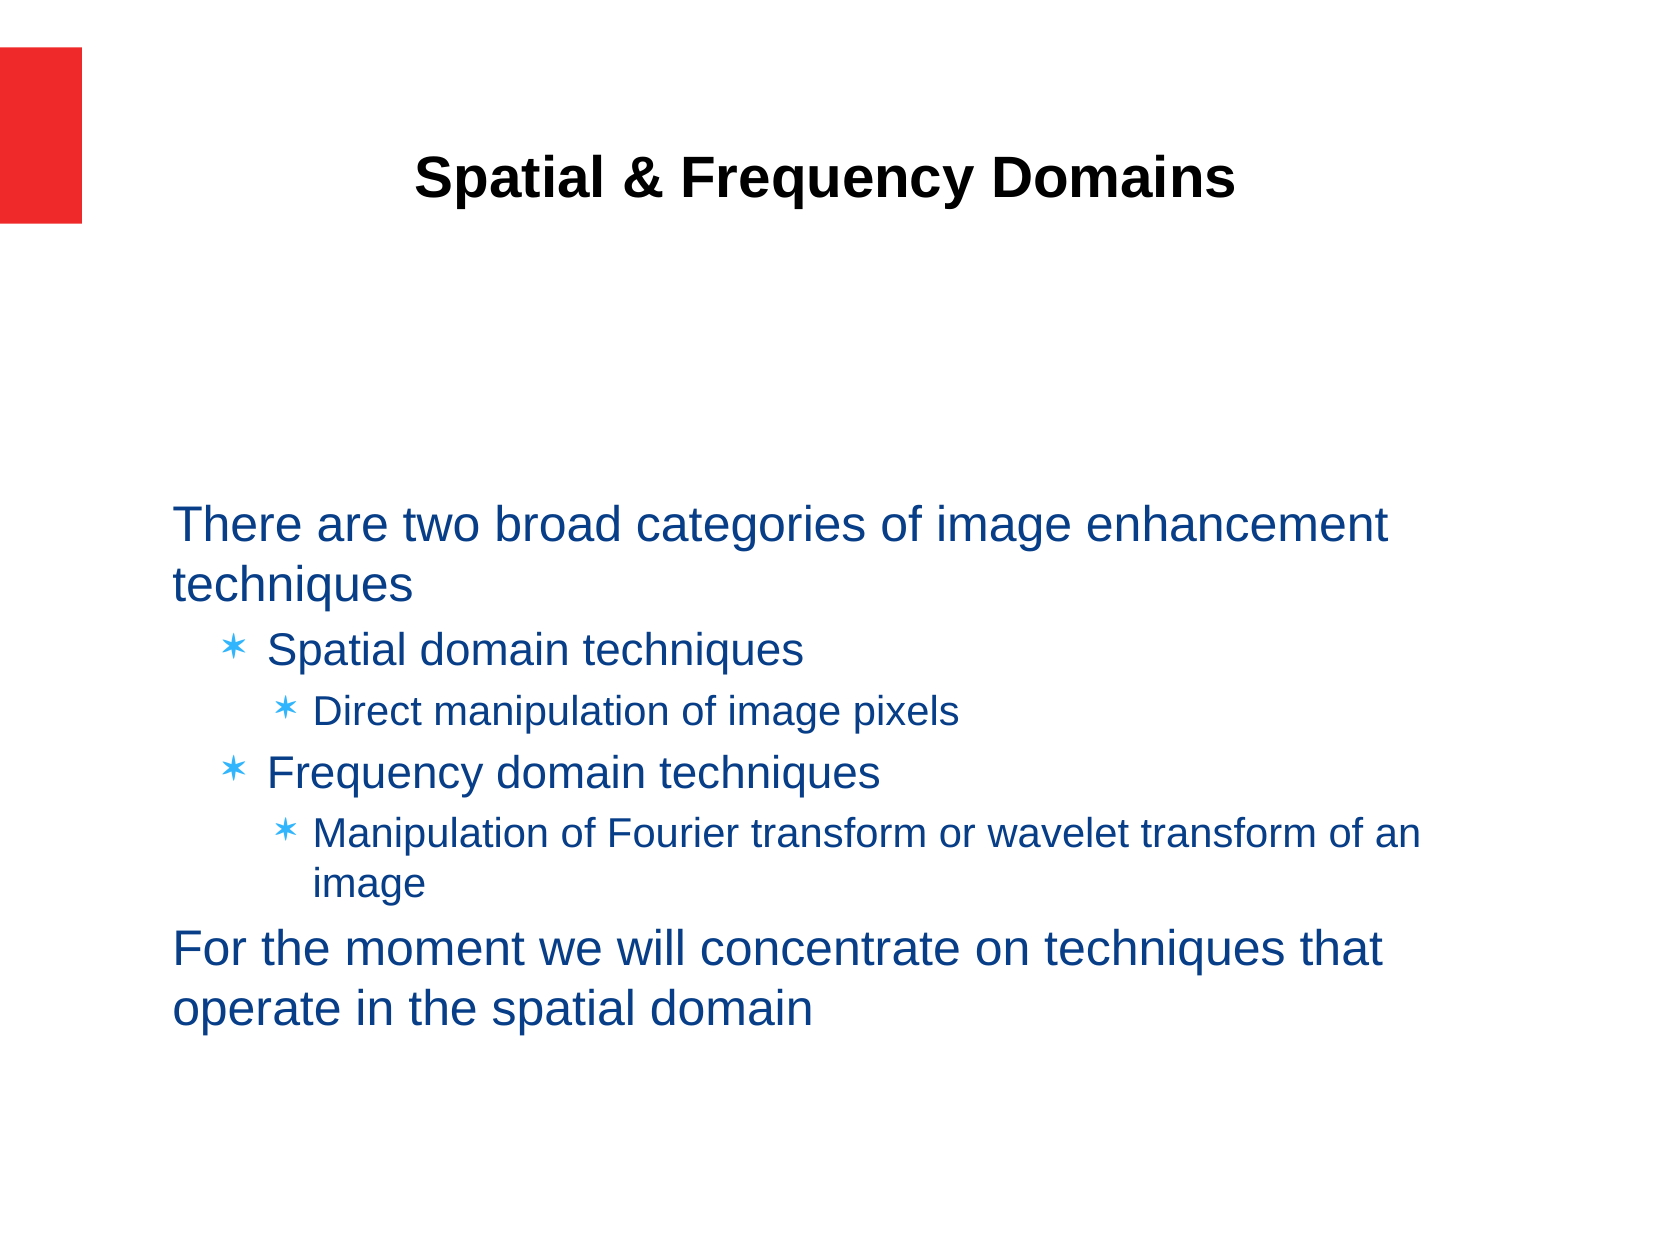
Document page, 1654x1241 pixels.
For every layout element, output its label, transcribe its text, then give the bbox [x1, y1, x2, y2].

text_box Spatial & Frequency Domains [82, 61, 1571, 288]
text_box There are two broad categories of image enhancement techniques Spatial domain techniques Direct manipulation of image pixels Frequency domain techniques Manipulation of Fourier transform or wavelet transform of an image For the moment we will concentrate on techniques that operate in the spatial domain [157, 483, 1497, 1108]
